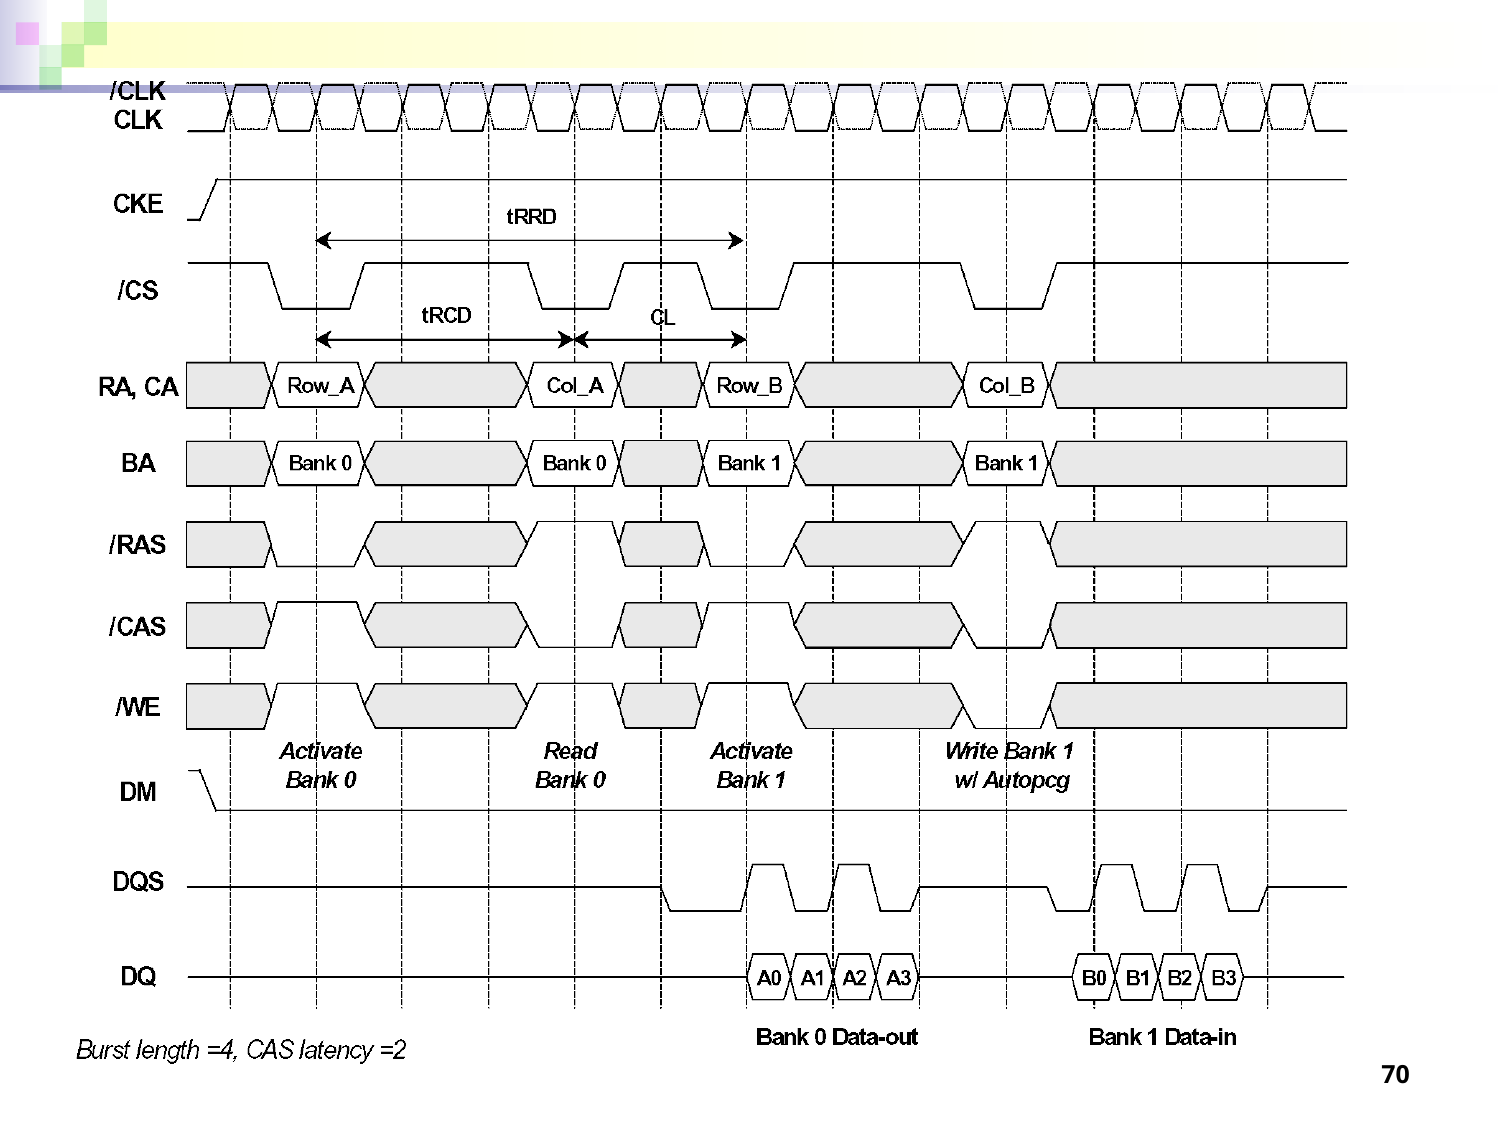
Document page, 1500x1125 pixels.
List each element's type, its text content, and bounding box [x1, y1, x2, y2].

slide_number 70 [1074, 1046, 1426, 1101]
picture [64, 66, 1365, 1077]
